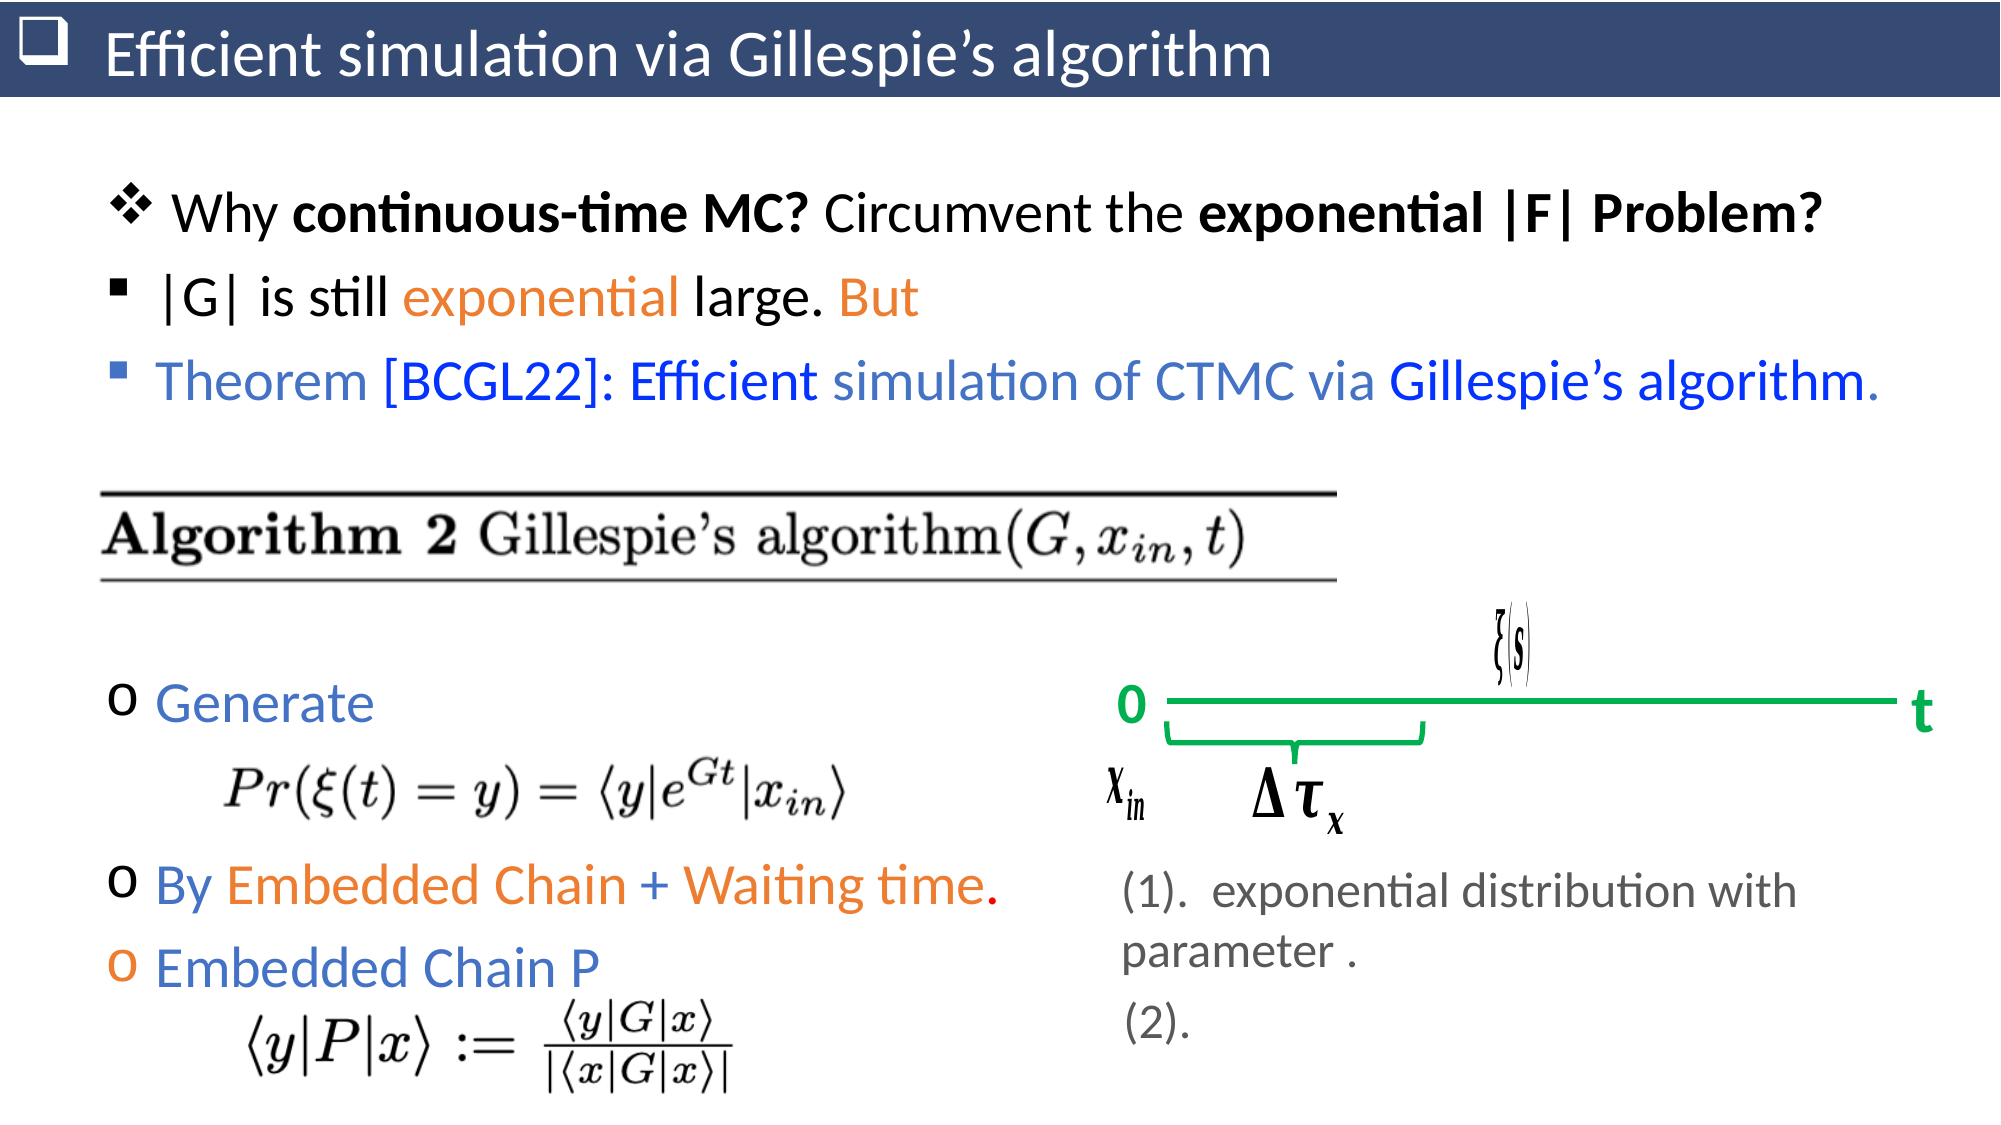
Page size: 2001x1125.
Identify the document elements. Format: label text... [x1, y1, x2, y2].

text_box [1166, 721, 1424, 765]
picture [212, 740, 848, 833]
picture [241, 993, 738, 1096]
text_box By Embedded Chain + Waiting time. Embedded Chain P [89, 846, 1034, 994]
picture [61, 473, 1337, 588]
text_box 0 [1102, 658, 1142, 743]
text_box t [1897, 657, 1937, 753]
text_box Efficient simulation via Gillespie’s algorithm [0, 2, 2000, 97]
list Why continuous-time MC? Circumvent the exponential |F| Problem? |G| is still exponential large. But Theorem [BCGL22]: Efficient simulation of CTMC via Gillespie’s algorithm. [90, 175, 1898, 425]
text_box (2). [1108, 980, 2000, 1056]
